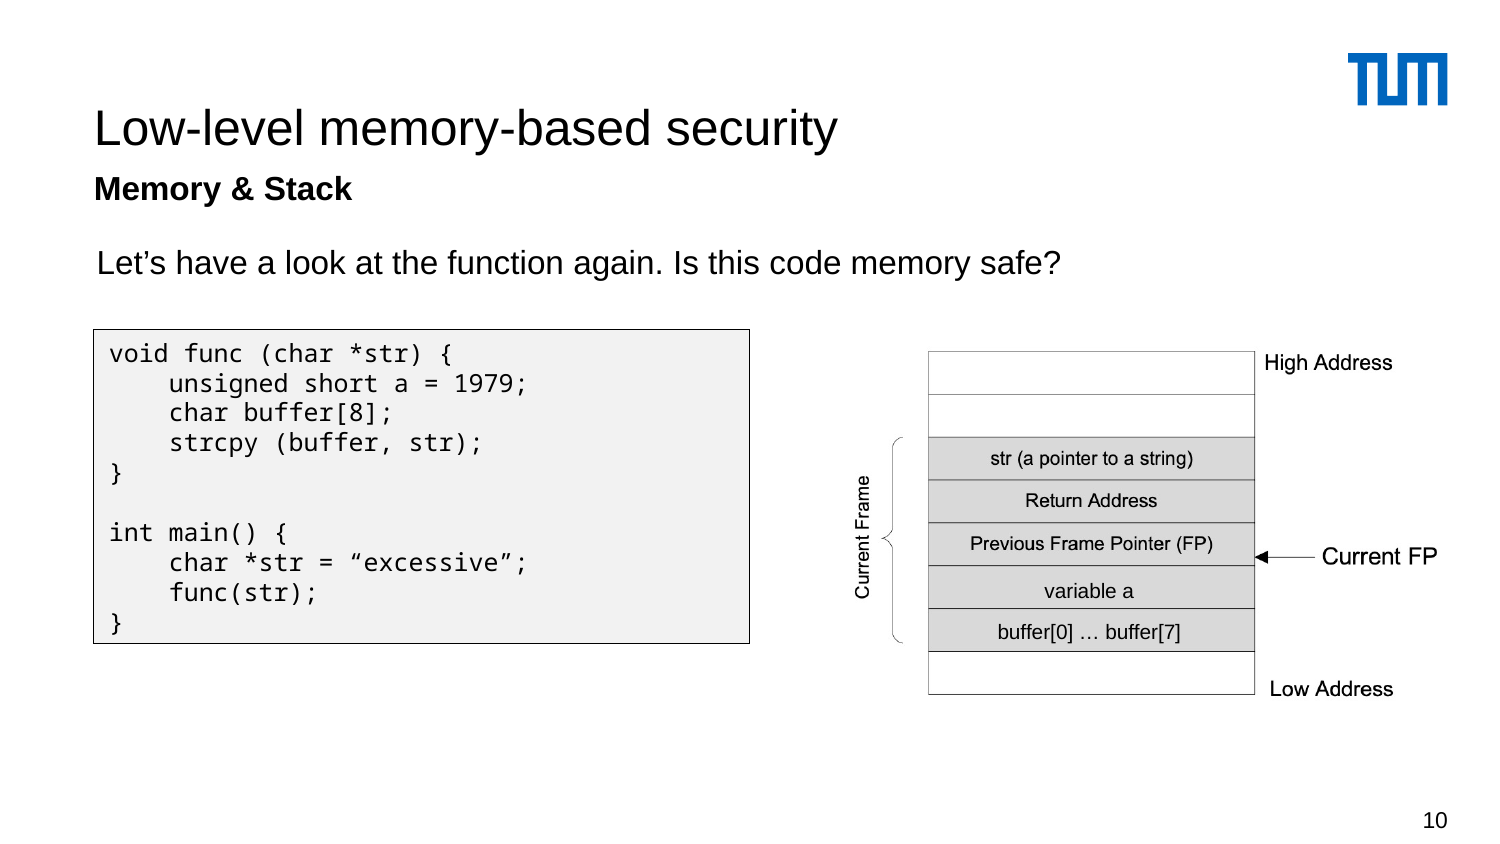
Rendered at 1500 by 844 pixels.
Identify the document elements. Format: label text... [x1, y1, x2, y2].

title Low-level memory-based security [93, 88, 1448, 152]
text_box void func (char *str) { unsigned short a = 1979; char buffer[8]; strcpy (buffer, str); } int main() { char *str = “excessive”; func(str); } [93, 329, 750, 644]
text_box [818, 318, 1448, 724]
slide_number 10 [1111, 796, 1448, 842]
list Memory & Stack [93, 161, 1376, 224]
text_box Let’s have a look at the function again. Is this code memory safe? [81, 233, 1225, 289]
